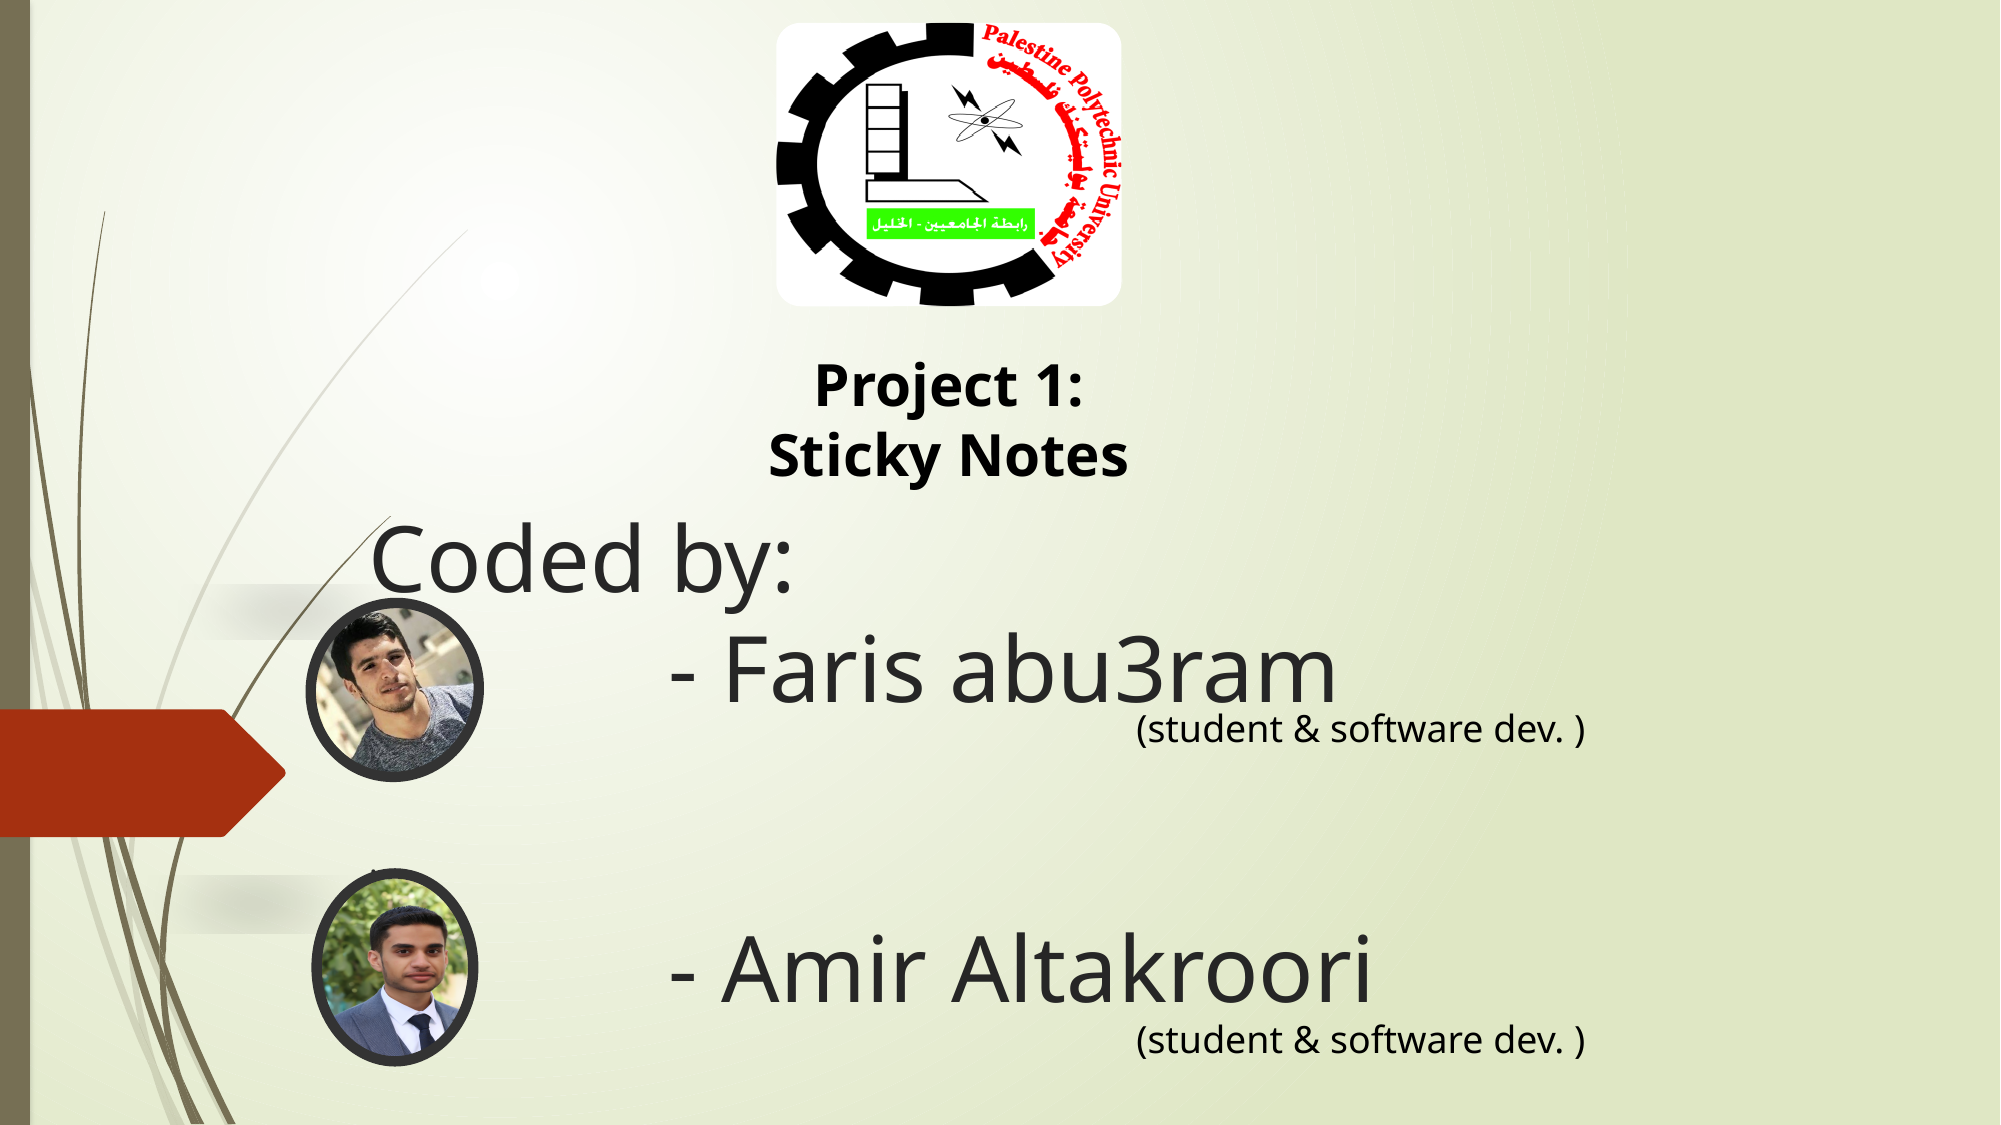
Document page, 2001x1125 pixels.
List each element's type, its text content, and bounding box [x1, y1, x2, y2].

picture [316, 873, 474, 1062]
text_box (student & software dev. ) [1121, 697, 1689, 848]
picture [310, 602, 479, 778]
title Coded by: - Faris abu3ram j. - Amir Altakroori [353, 688, 1953, 1125]
text_box Project 1: Sticky Notes [587, 340, 1311, 496]
text_box (student & software dev. ) [1121, 1008, 1689, 1125]
picture [776, 22, 1122, 307]
